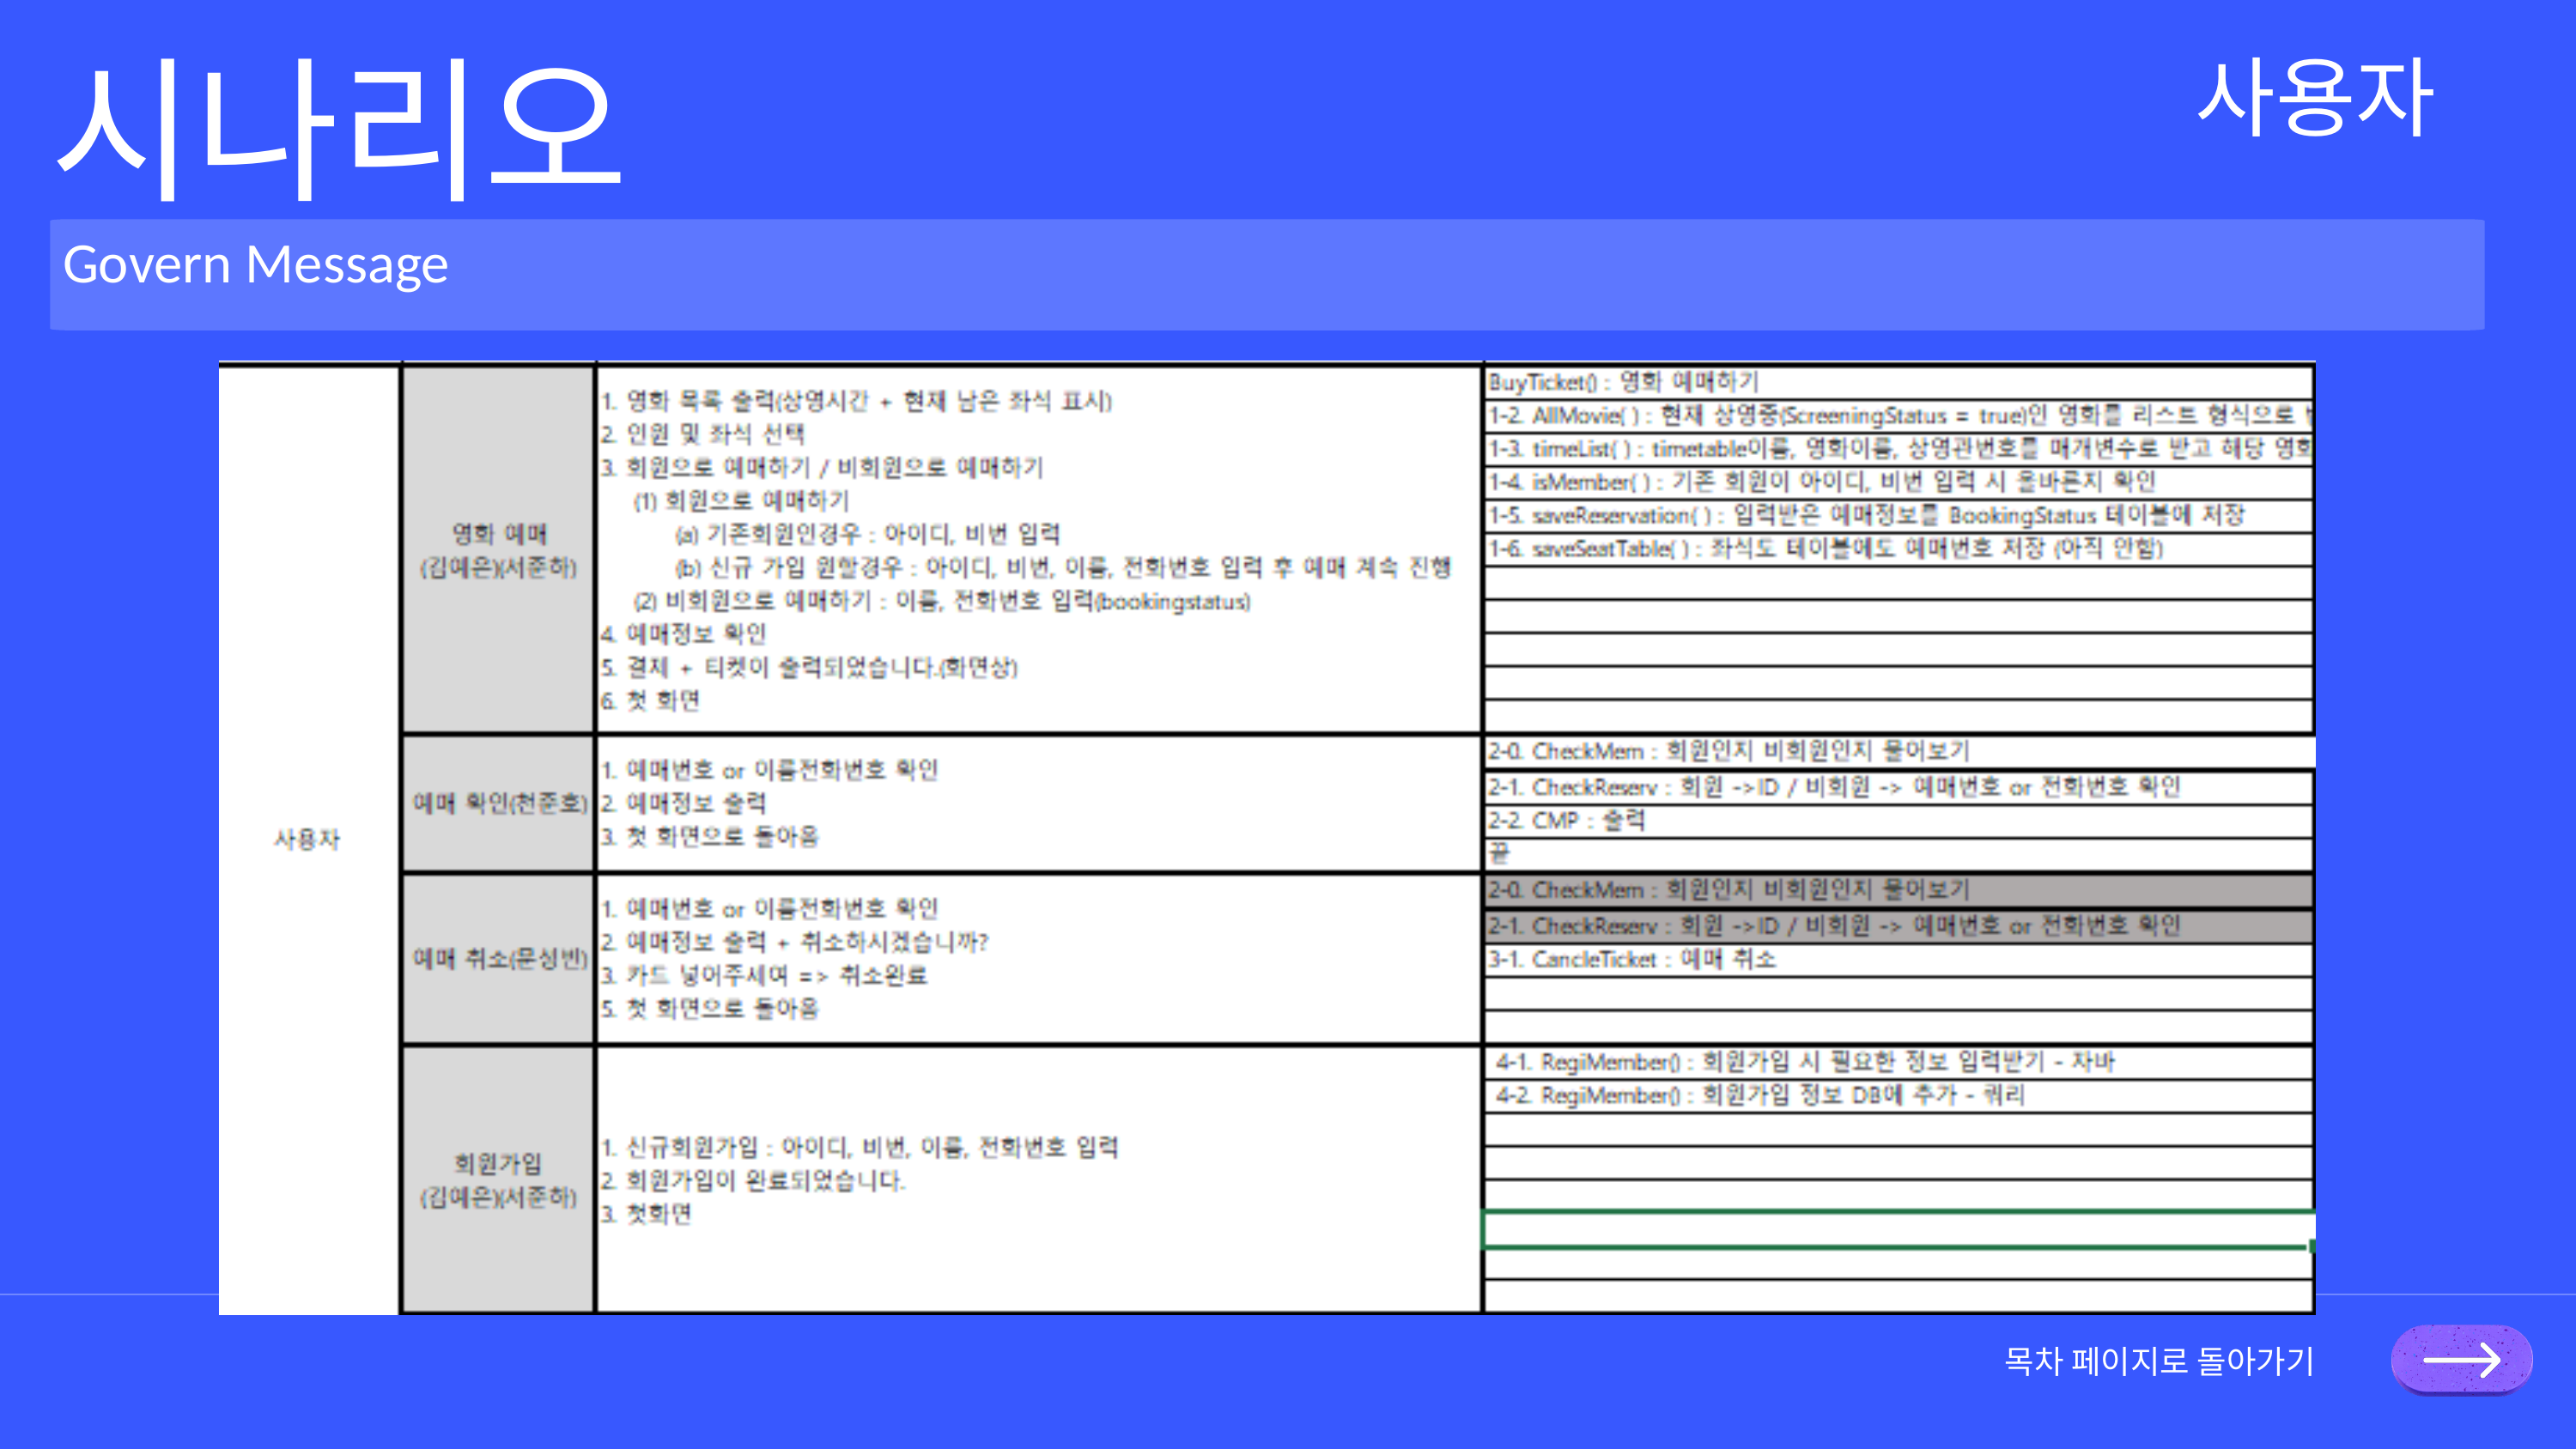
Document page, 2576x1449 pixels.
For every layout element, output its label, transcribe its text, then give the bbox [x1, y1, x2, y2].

text_box 사용자 [1877, 33, 2576, 148]
text_box 목차 페이지로 돌아가기 [1878, 1335, 2316, 1380]
text_box [2423, 1342, 2501, 1379]
text_box [219, 361, 2316, 1315]
text_box 시나리오 [50, 15, 927, 220]
text_box Govern Message [50, 219, 2485, 330]
text_box [2391, 1325, 2534, 1397]
